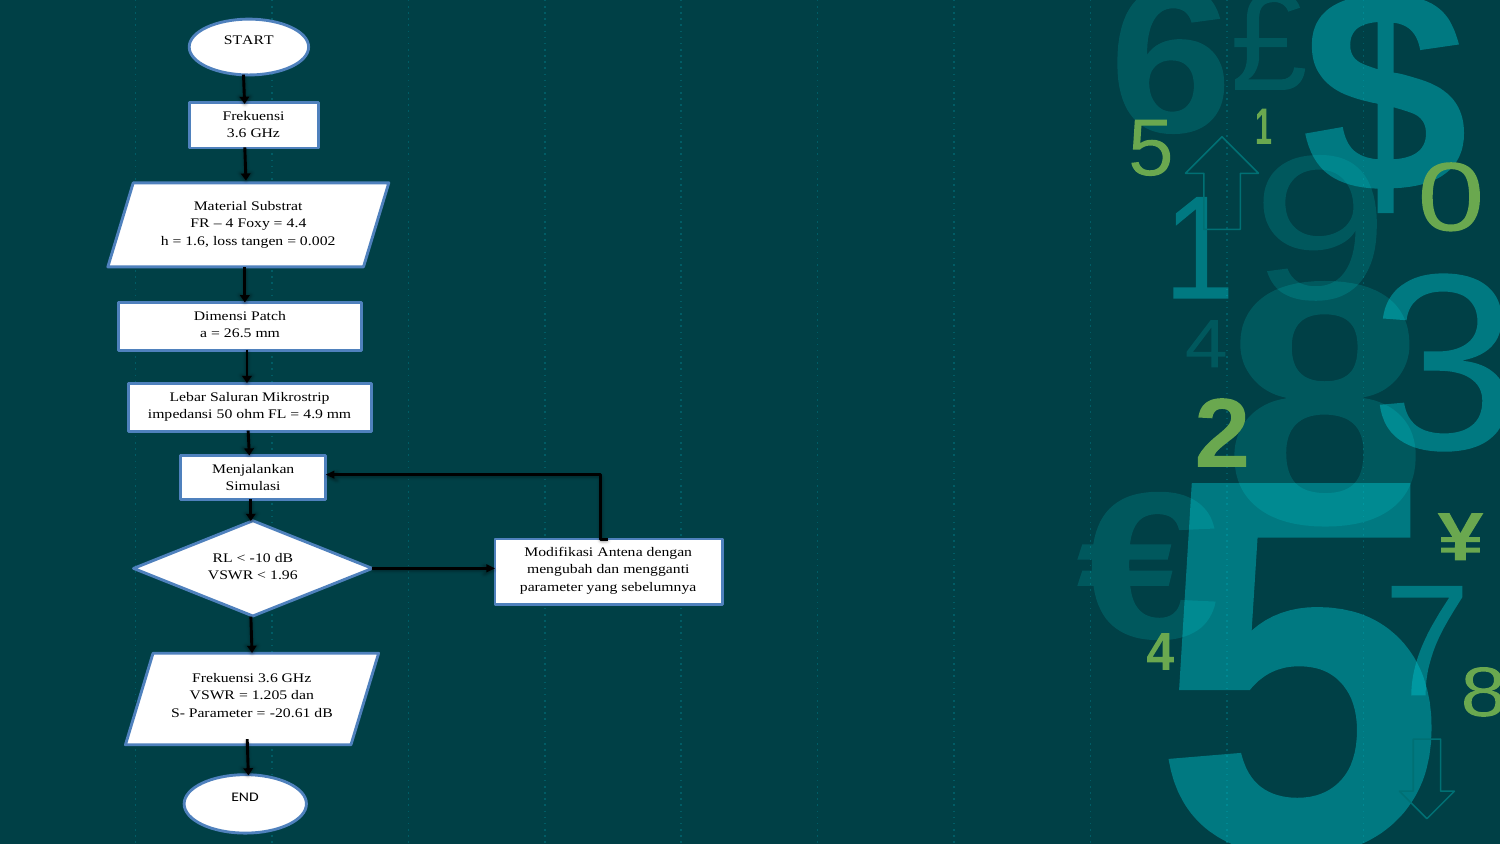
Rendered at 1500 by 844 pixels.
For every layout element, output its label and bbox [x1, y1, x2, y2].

picture [100, 0, 748, 836]
